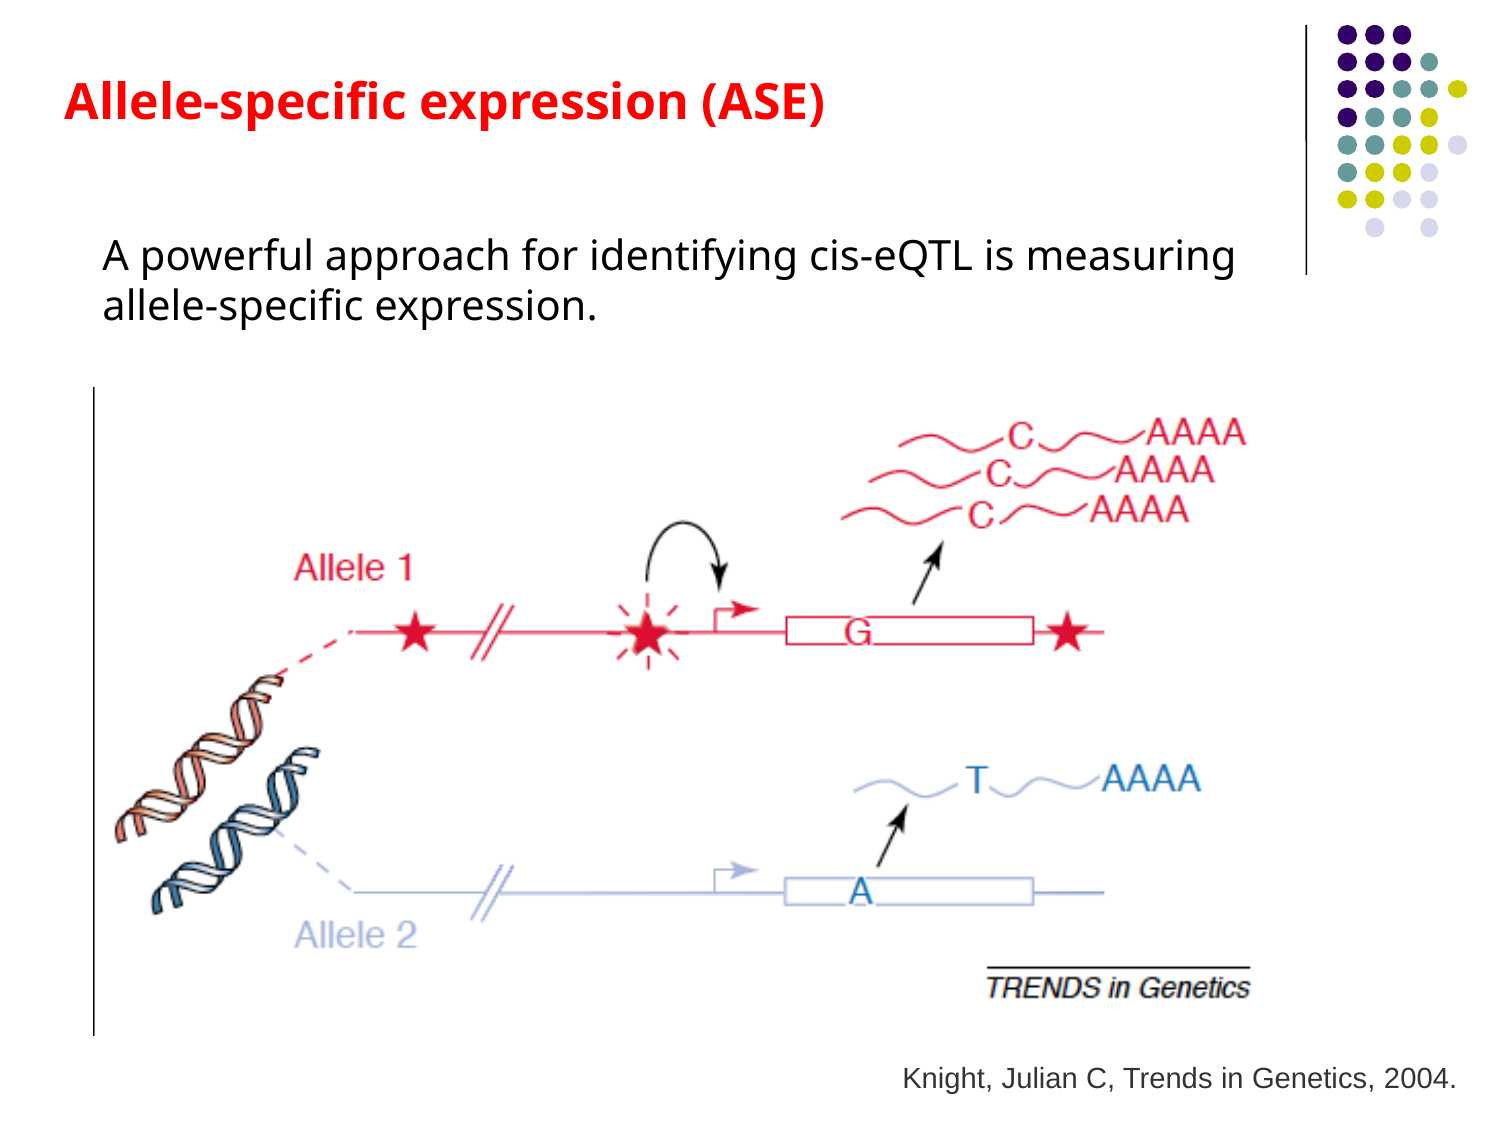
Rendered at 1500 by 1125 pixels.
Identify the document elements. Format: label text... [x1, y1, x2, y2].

text_box A powerful approach for identifying cis-eQTL is measuring allele-specific expression. [87, 221, 1300, 337]
text_box Knight, Julian C, Trends in Genetics, 2004. [887, 1051, 1500, 1102]
picture [93, 387, 1259, 1036]
text_box Allele-specific expression (ASE) [49, 62, 1328, 197]
